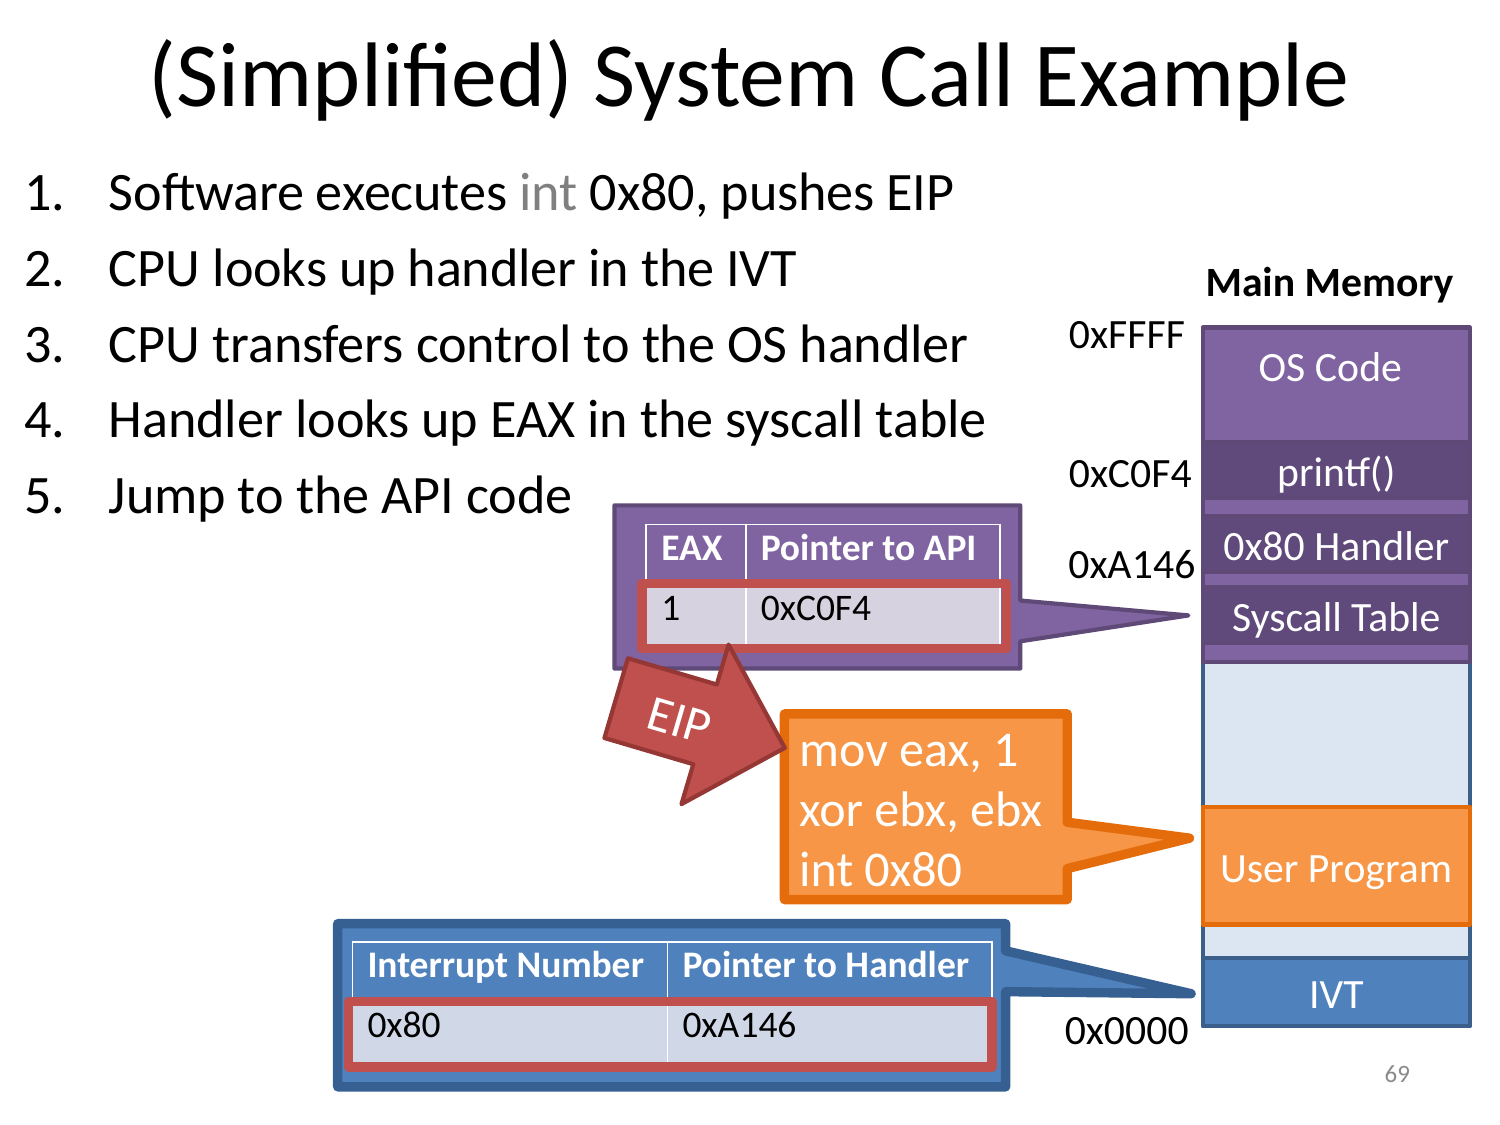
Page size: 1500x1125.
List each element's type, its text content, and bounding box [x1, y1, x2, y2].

title (Simplified) System Call Example [75, 0, 1425, 140]
text_box printf() [1208, 440, 1472, 500]
table_header Pointer to Handler [668, 943, 991, 999]
text_box IVT [1201, 956, 1472, 1028]
text_box EIP [602, 642, 787, 806]
table_header Pointer to API [747, 525, 999, 581]
text_box 0x80 Handler [1201, 514, 1472, 574]
text_box [1201, 645, 1472, 664]
text_box 0xA146 [1053, 529, 1211, 595]
text_box mov eax, 1 xor ebx, ebx int 0x80 [782, 711, 1192, 902]
text_box [612, 503, 1191, 671]
text_box [640, 581, 1009, 651]
text_box User Program [1201, 805, 1472, 927]
text_box [335, 921, 1194, 1089]
text_box [1201, 325, 1472, 440]
text_box [1211, 573, 1472, 585]
text_box [346, 999, 994, 1069]
table_header Interrupt Number [353, 943, 667, 999]
text_box 0xC0F4 [1054, 438, 1208, 504]
text_box [1201, 664, 1472, 805]
list Software executes int 0x80, pushes EIP CPU looks up handler in the IVT CPU transfers control to the OS handler Handler looks up EAX in the syscall table Jump to the API code [9, 148, 1012, 548]
text_box [1201, 927, 1472, 956]
text_box Main Memory [1190, 247, 1469, 313]
table_header EAX [647, 525, 745, 581]
text_box 0x0000 [1050, 995, 1205, 1061]
text_box OS Code [1243, 332, 1418, 398]
text_box [1201, 500, 1472, 515]
text_box Syscall Table [1201, 585, 1472, 645]
slide_number 69 [1074, 1042, 1425, 1103]
text_box 0xFFFF [1054, 299, 1201, 365]
